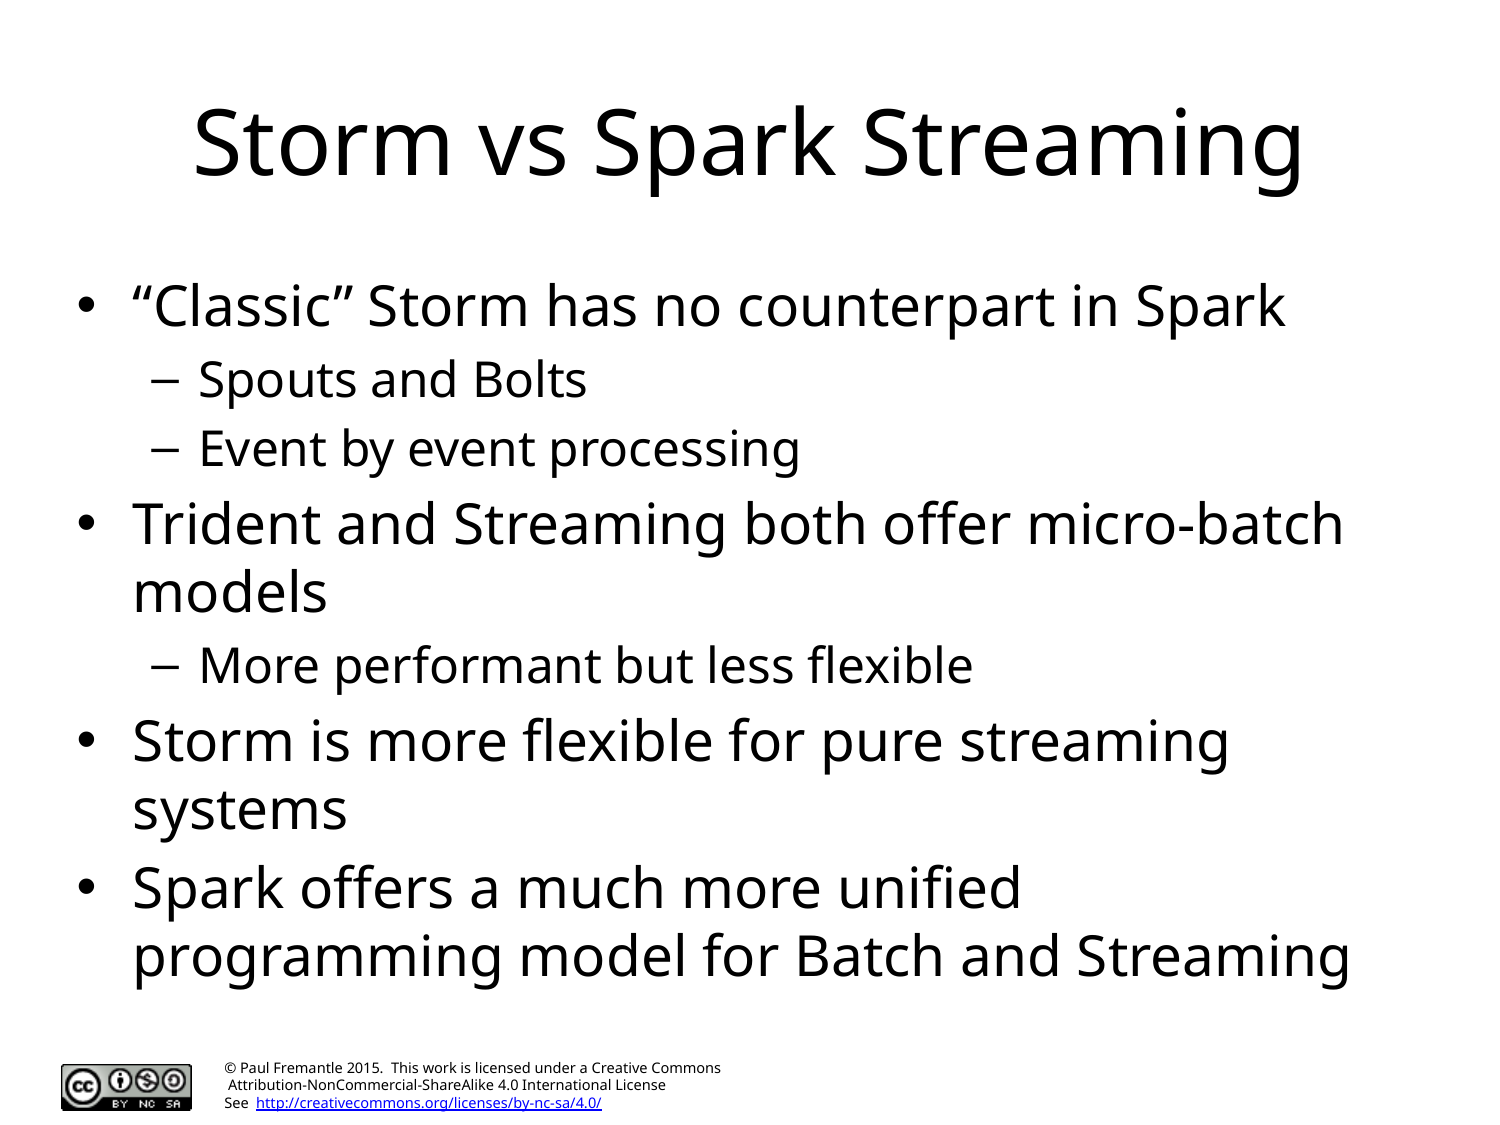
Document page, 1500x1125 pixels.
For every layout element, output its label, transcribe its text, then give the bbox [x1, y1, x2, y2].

picture [61, 1064, 192, 1111]
title Storm vs Spark Streaming [75, 45, 1425, 233]
list “Classic” Storm has no counterpart in Spark Spouts and Bolts Event by event processing Trident and Streaming both offer micro-batch models More performant but less flexible Storm is more flexible for pure streaming systems Spark offers a much more unified programming model for Batch and Streaming [61, 262, 1412, 1005]
